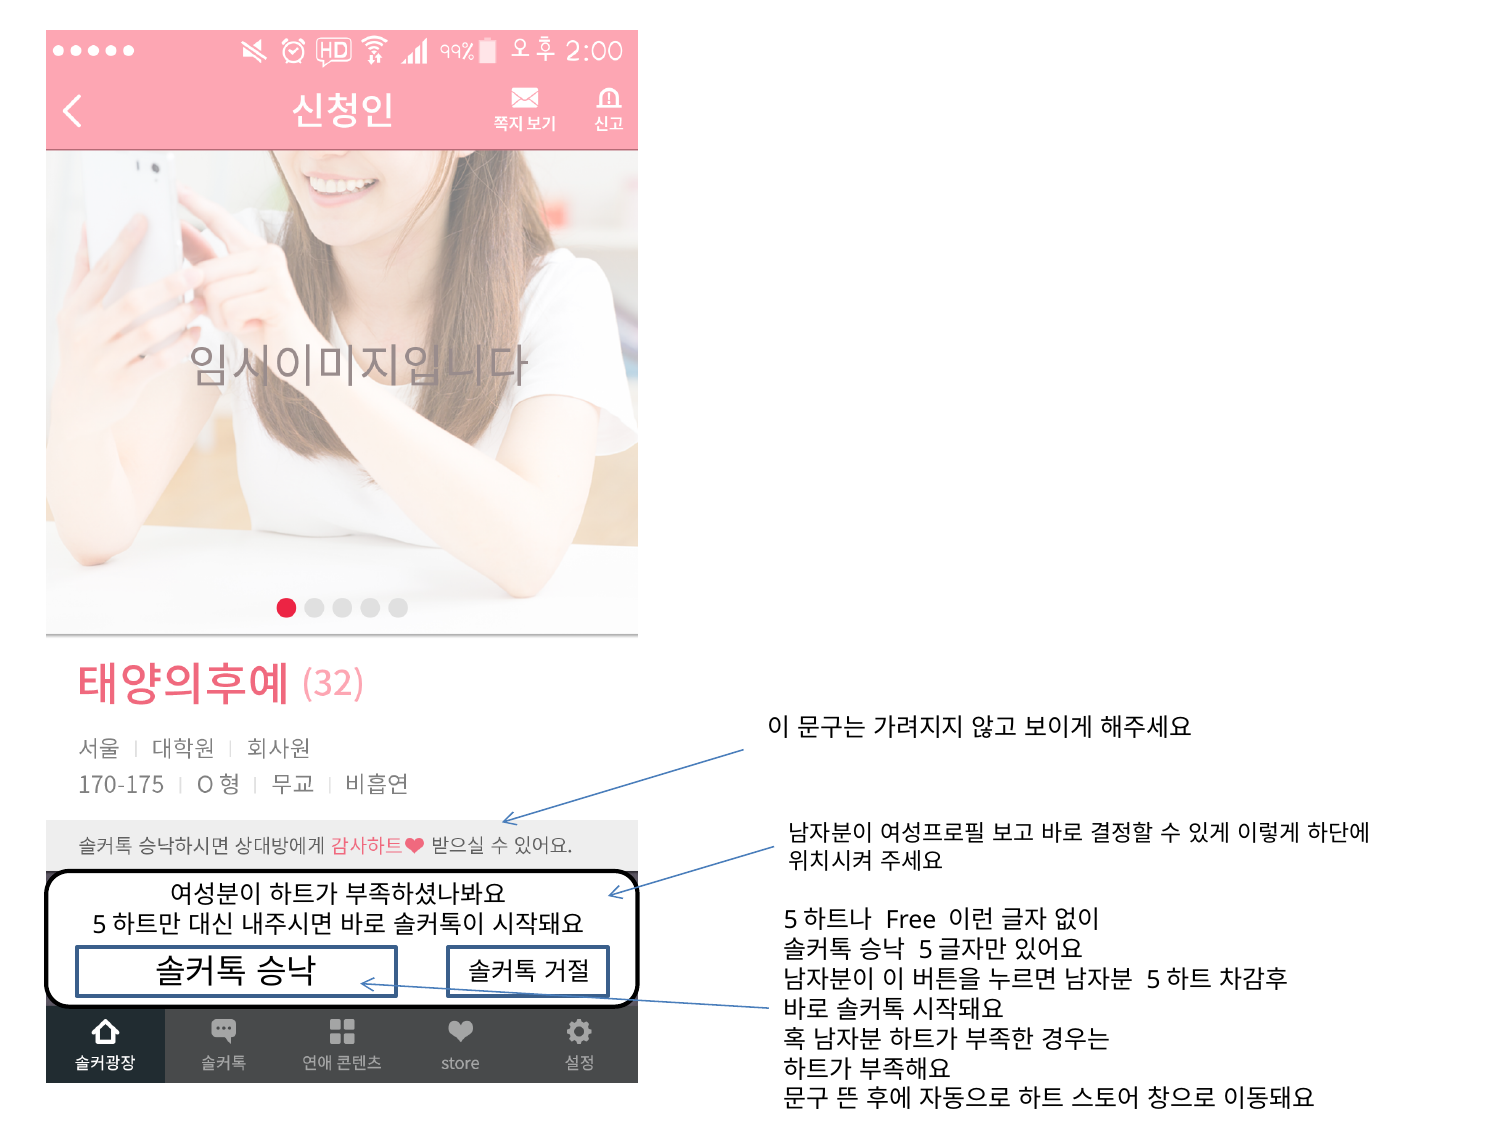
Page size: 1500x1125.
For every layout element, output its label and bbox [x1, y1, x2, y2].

picture [45, 30, 638, 1083]
text_box [752, 704, 1209, 749]
text_box [501, 749, 744, 823]
text_box [768, 895, 1331, 1121]
text_box [359, 846, 744, 1010]
text_box [774, 811, 1387, 882]
